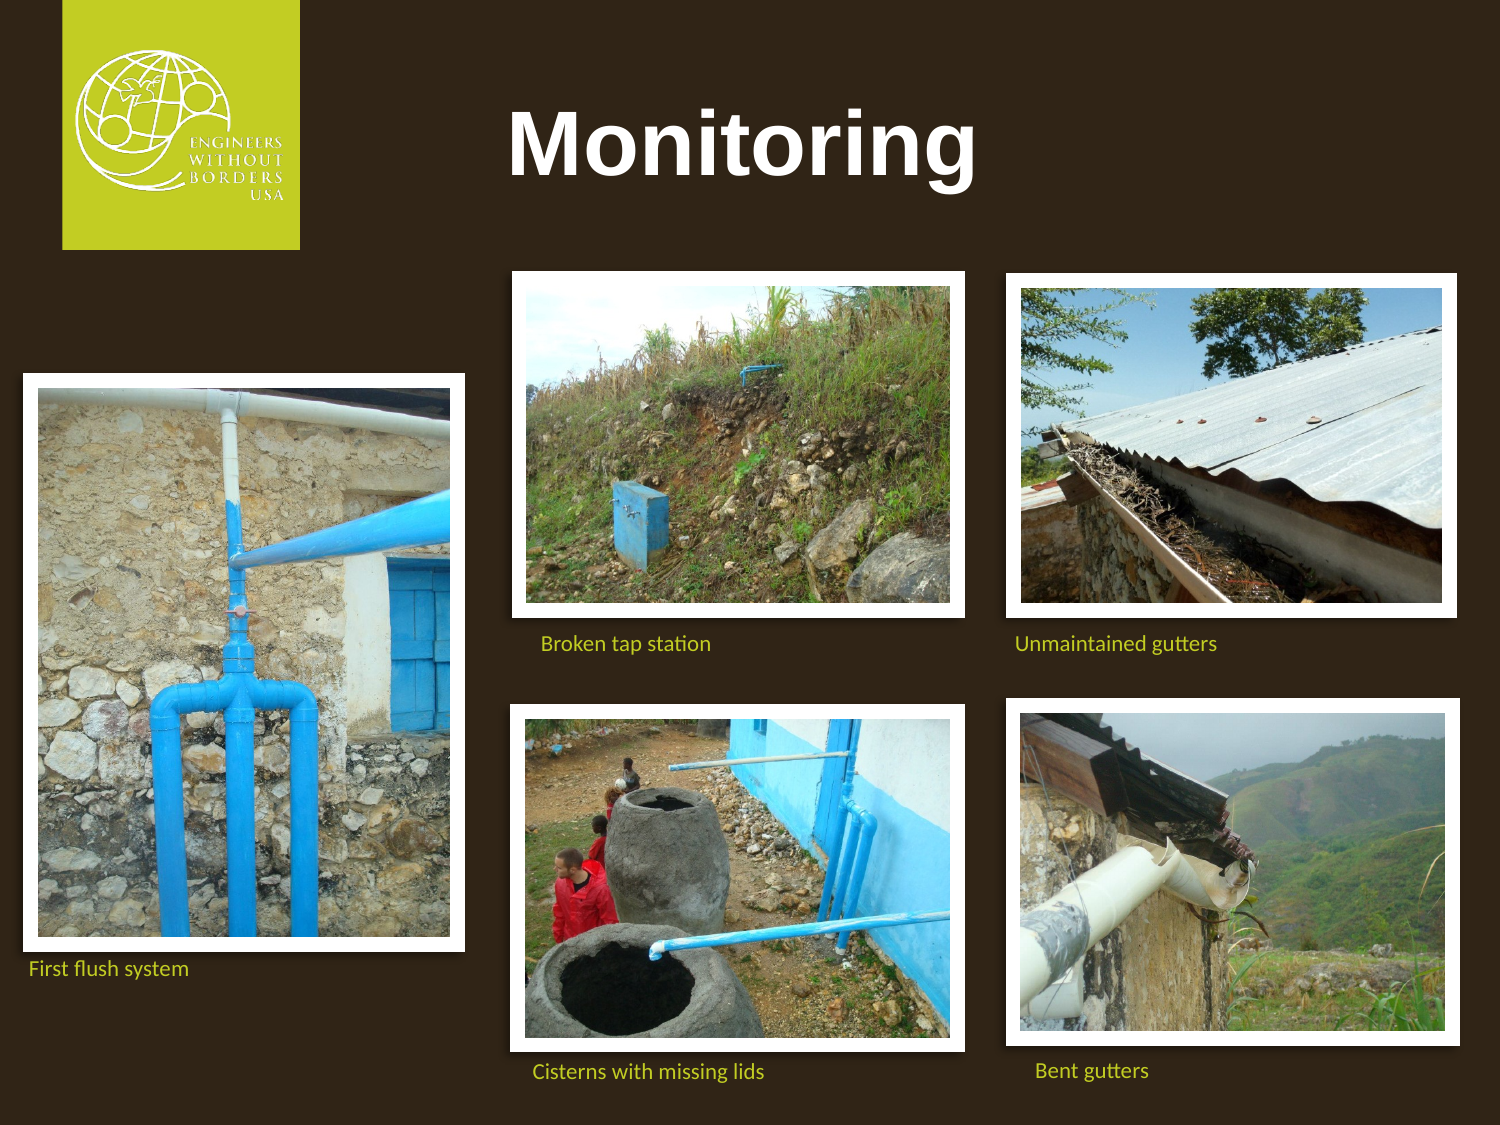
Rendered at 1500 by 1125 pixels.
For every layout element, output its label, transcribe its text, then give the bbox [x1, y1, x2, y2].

picture [525, 285, 951, 604]
text_box Broken tap station [526, 621, 789, 664]
text_box Unmaintained gutters [999, 621, 1263, 664]
picture [37, 387, 451, 938]
text_box First flush system [14, 946, 277, 989]
picture [1020, 712, 1446, 1032]
title Monitoring [62, 45, 1425, 233]
picture [524, 718, 951, 1038]
text_box Cisterns with missing lids [517, 1049, 781, 1092]
text_box Bent gutters [1020, 1048, 1283, 1091]
picture [1020, 287, 1443, 604]
